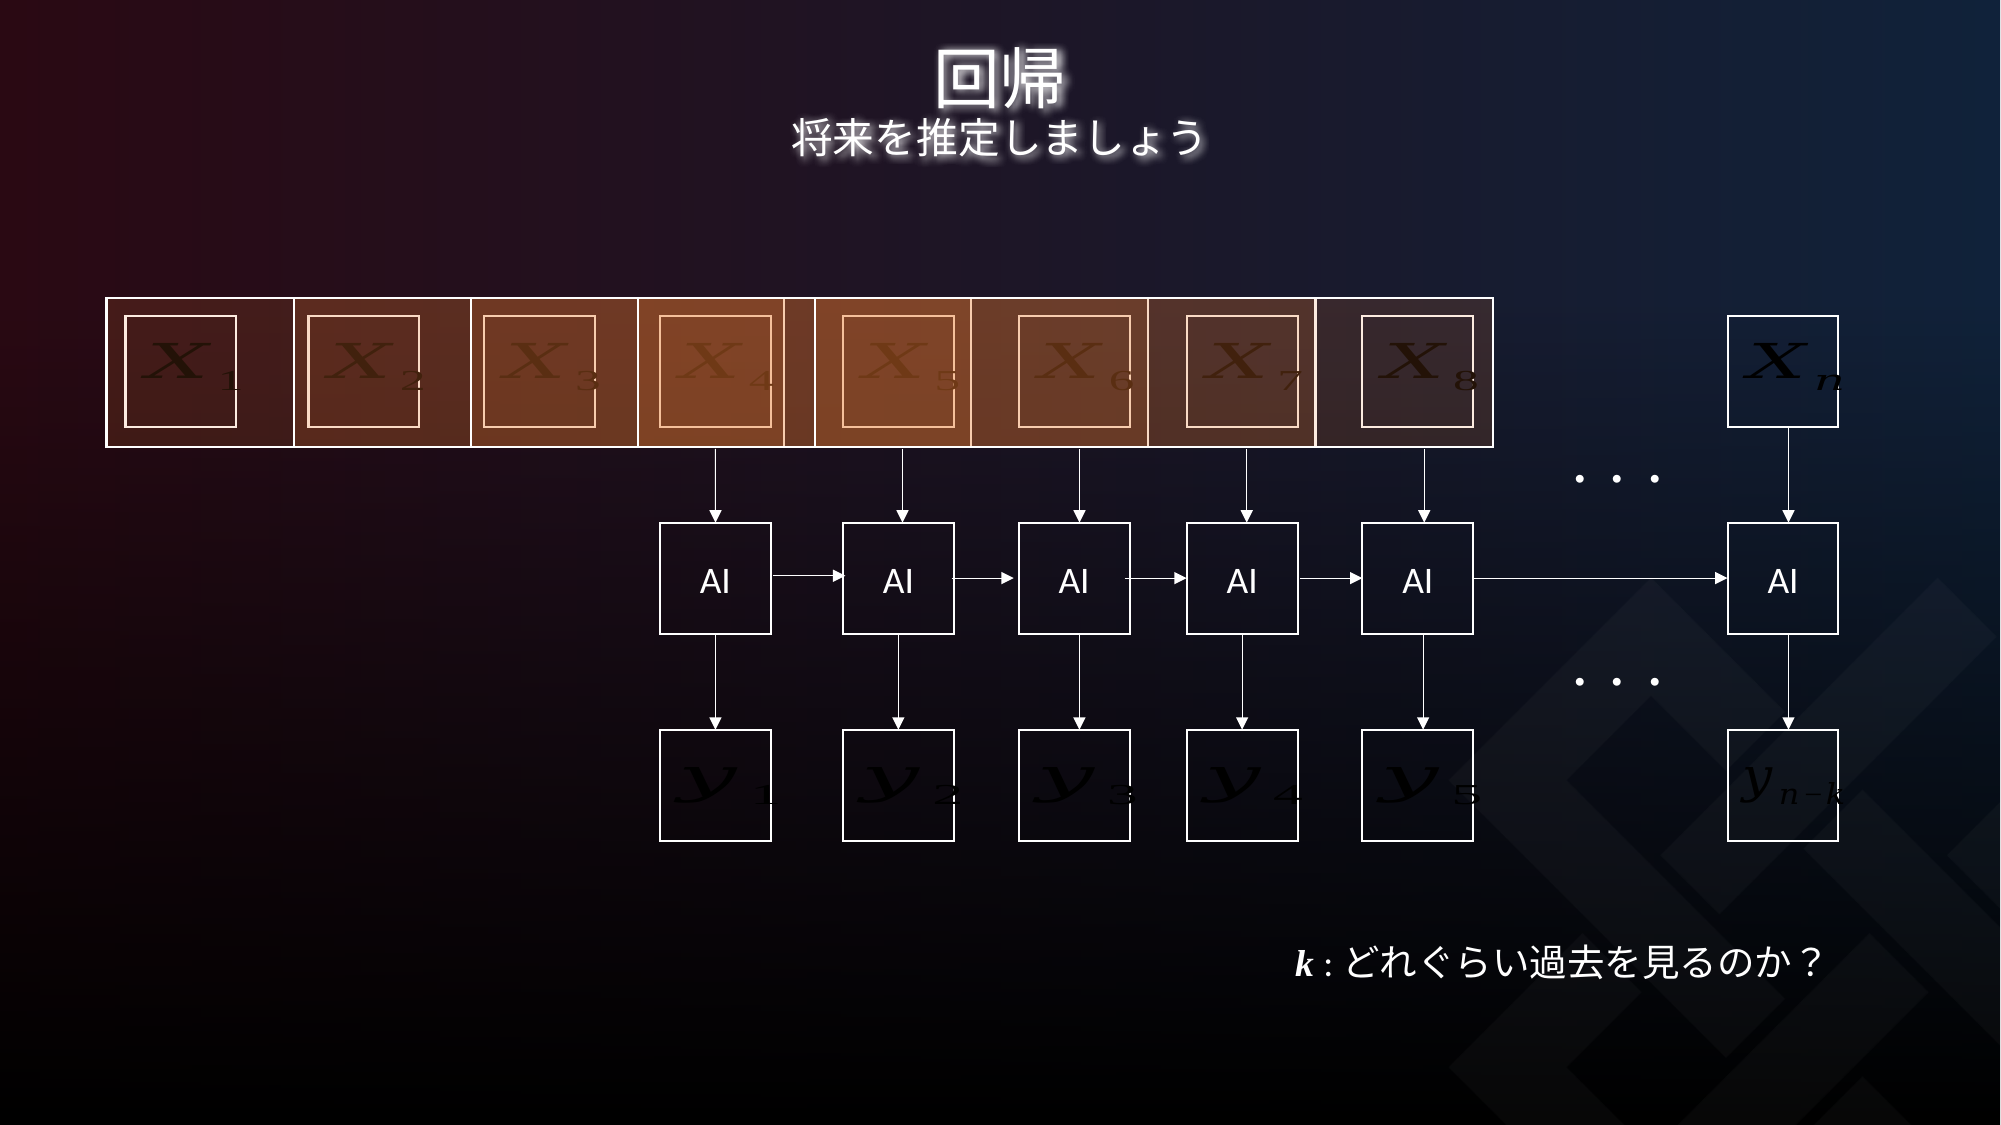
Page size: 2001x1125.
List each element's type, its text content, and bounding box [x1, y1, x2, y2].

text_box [815, 297, 1494, 523]
text_box [842, 729, 955, 842]
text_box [470, 297, 637, 523]
text_box AI [1727, 522, 1839, 635]
text_box ・・・ [1546, 448, 1752, 509]
text_box [659, 729, 772, 842]
text_box AI [1186, 523, 1299, 635]
title 回帰 将来を推定しましょう [135, 26, 1865, 182]
text_box AI [842, 523, 955, 635]
text_box [1186, 729, 1299, 842]
text_box [1727, 315, 1839, 428]
text_box k :どれぐらい過去を見るのか？ [1212, 931, 1845, 992]
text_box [293, 297, 470, 523]
text_box AI [1018, 523, 1131, 635]
text_box AI [659, 523, 772, 635]
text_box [106, 297, 293, 523]
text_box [637, 297, 815, 523]
picture [0, 0, 2001, 1125]
text_box [1727, 729, 1839, 842]
text_box AI [1361, 523, 1474, 635]
text_box [1018, 729, 1131, 842]
text_box [1361, 729, 1474, 842]
text_box ・・・ [1546, 651, 1752, 711]
